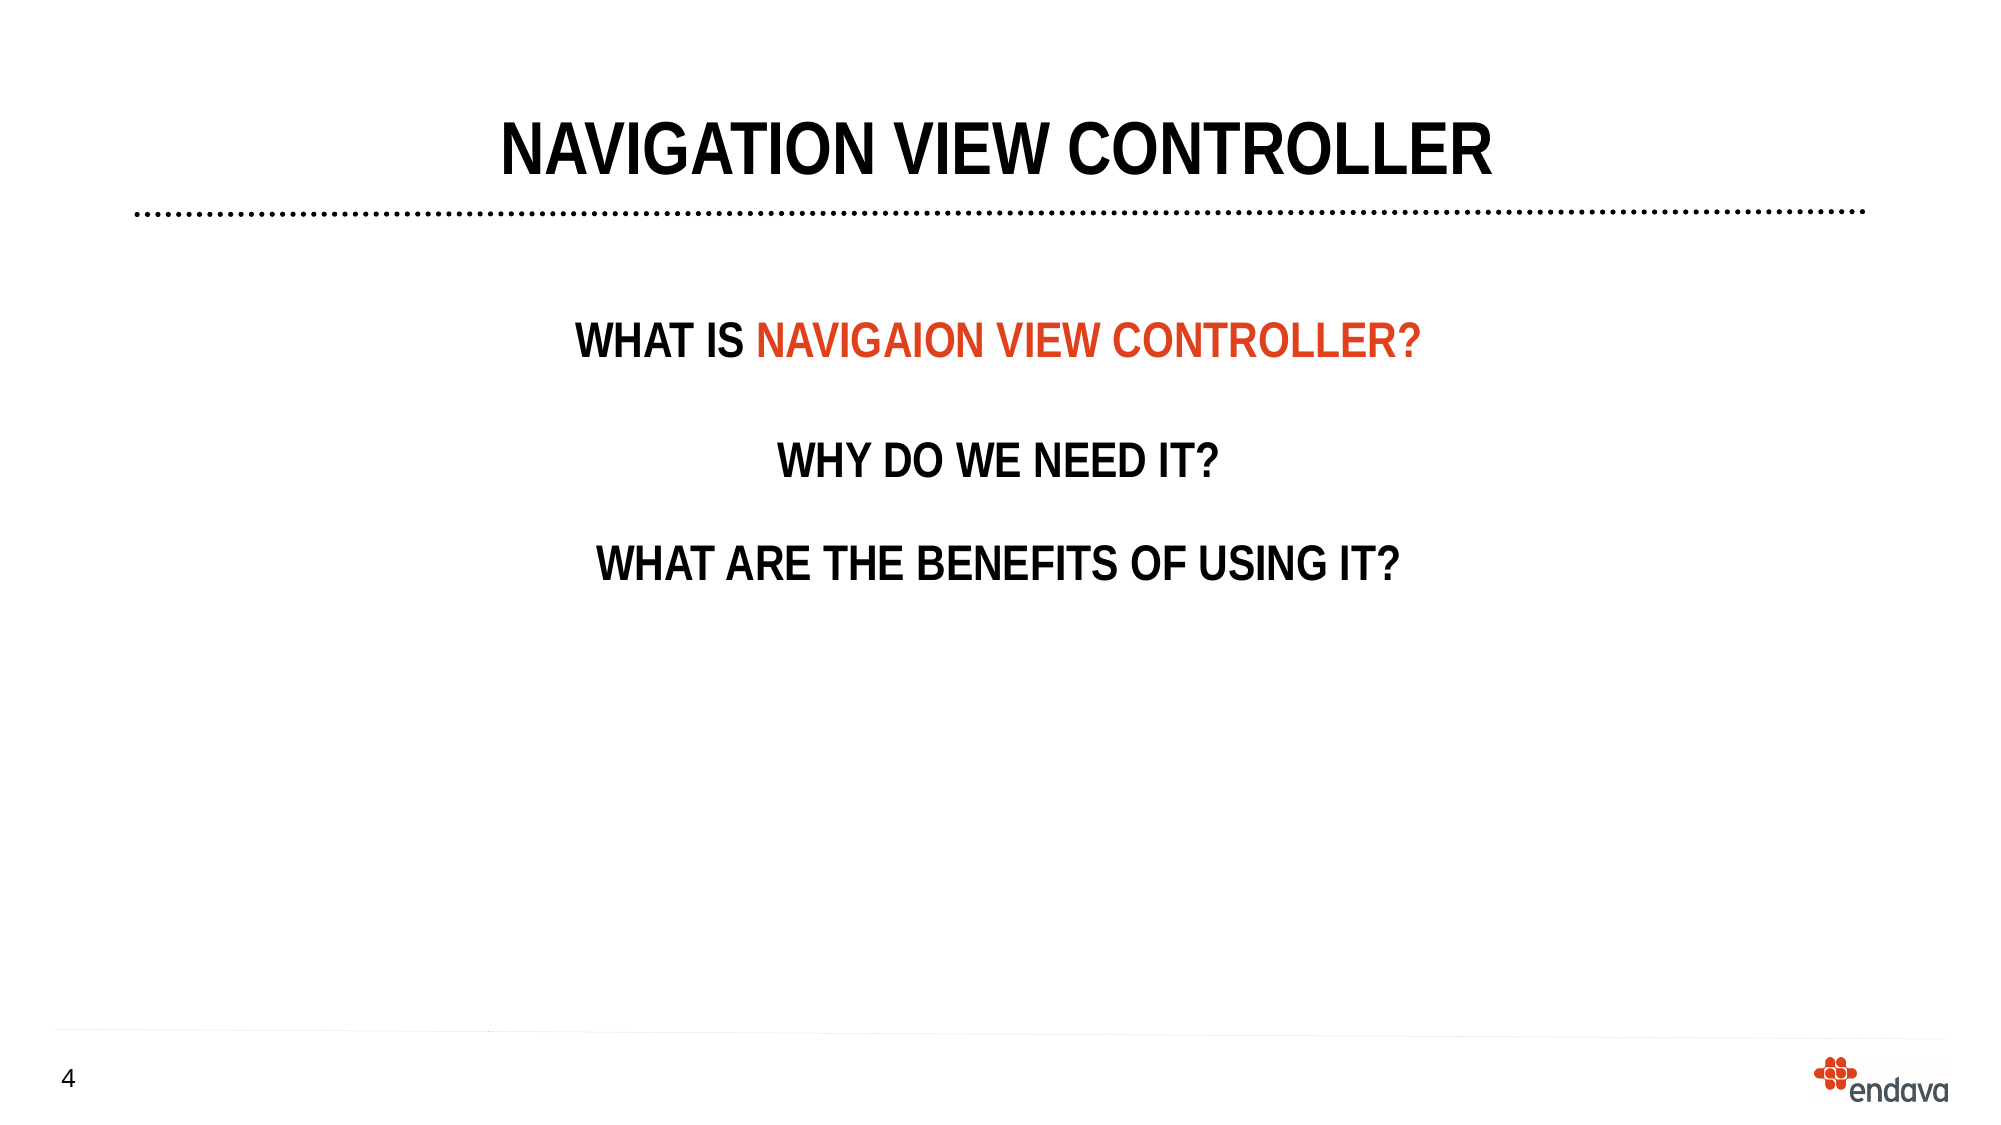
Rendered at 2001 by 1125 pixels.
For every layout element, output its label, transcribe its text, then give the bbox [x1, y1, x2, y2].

list What is NAVIGAION VIEW CONTROLLER? [199, 306, 1813, 376]
picture [1814, 1057, 1948, 1102]
list Why DO we need IT? [199, 425, 1813, 496]
title NAVIGATION View Controller [198, 26, 1812, 195]
text_box What are the benefits of using it? [199, 530, 1813, 600]
